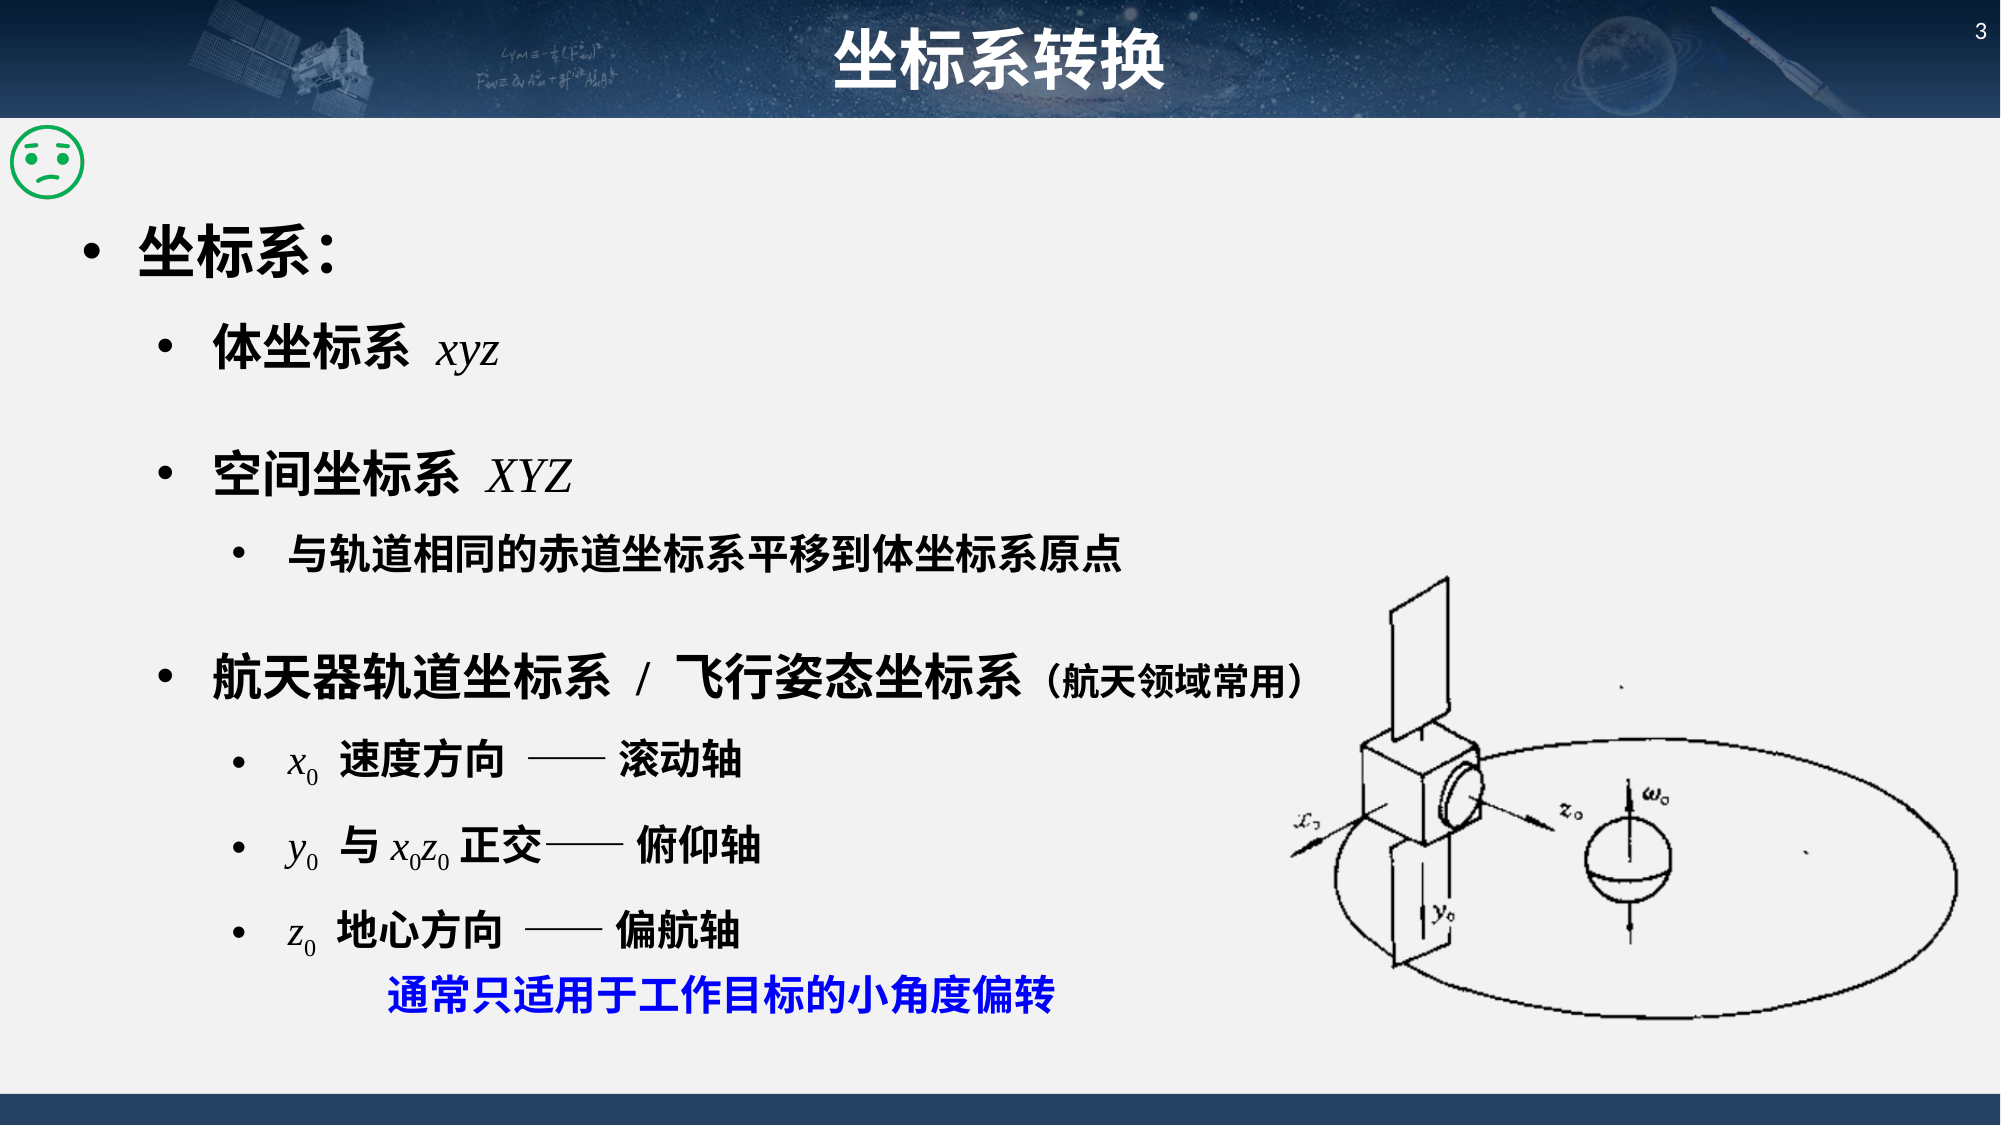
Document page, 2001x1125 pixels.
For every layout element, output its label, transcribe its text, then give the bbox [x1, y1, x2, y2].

picture [0, 0, 2001, 209]
picture [1271, 573, 1966, 1027]
text_box 坐标系： 体坐标系 xyz 空间坐标系 XYZ 与轨道相同的赤道坐标系平移到体坐标系原点 航天器轨道坐标系 / 飞行姿态坐标系（航天领域常用） x0 速度方向 —— 滚动轴 y0 与x0z0正交—— 俯仰轴 z0 地心方向 —— 偏航轴 [66, 172, 1933, 969]
text_box 通常只适用于工作目标的小角度偏转 [329, 961, 1114, 1026]
text_box 坐标系转换 [0, 0, 2000, 117]
